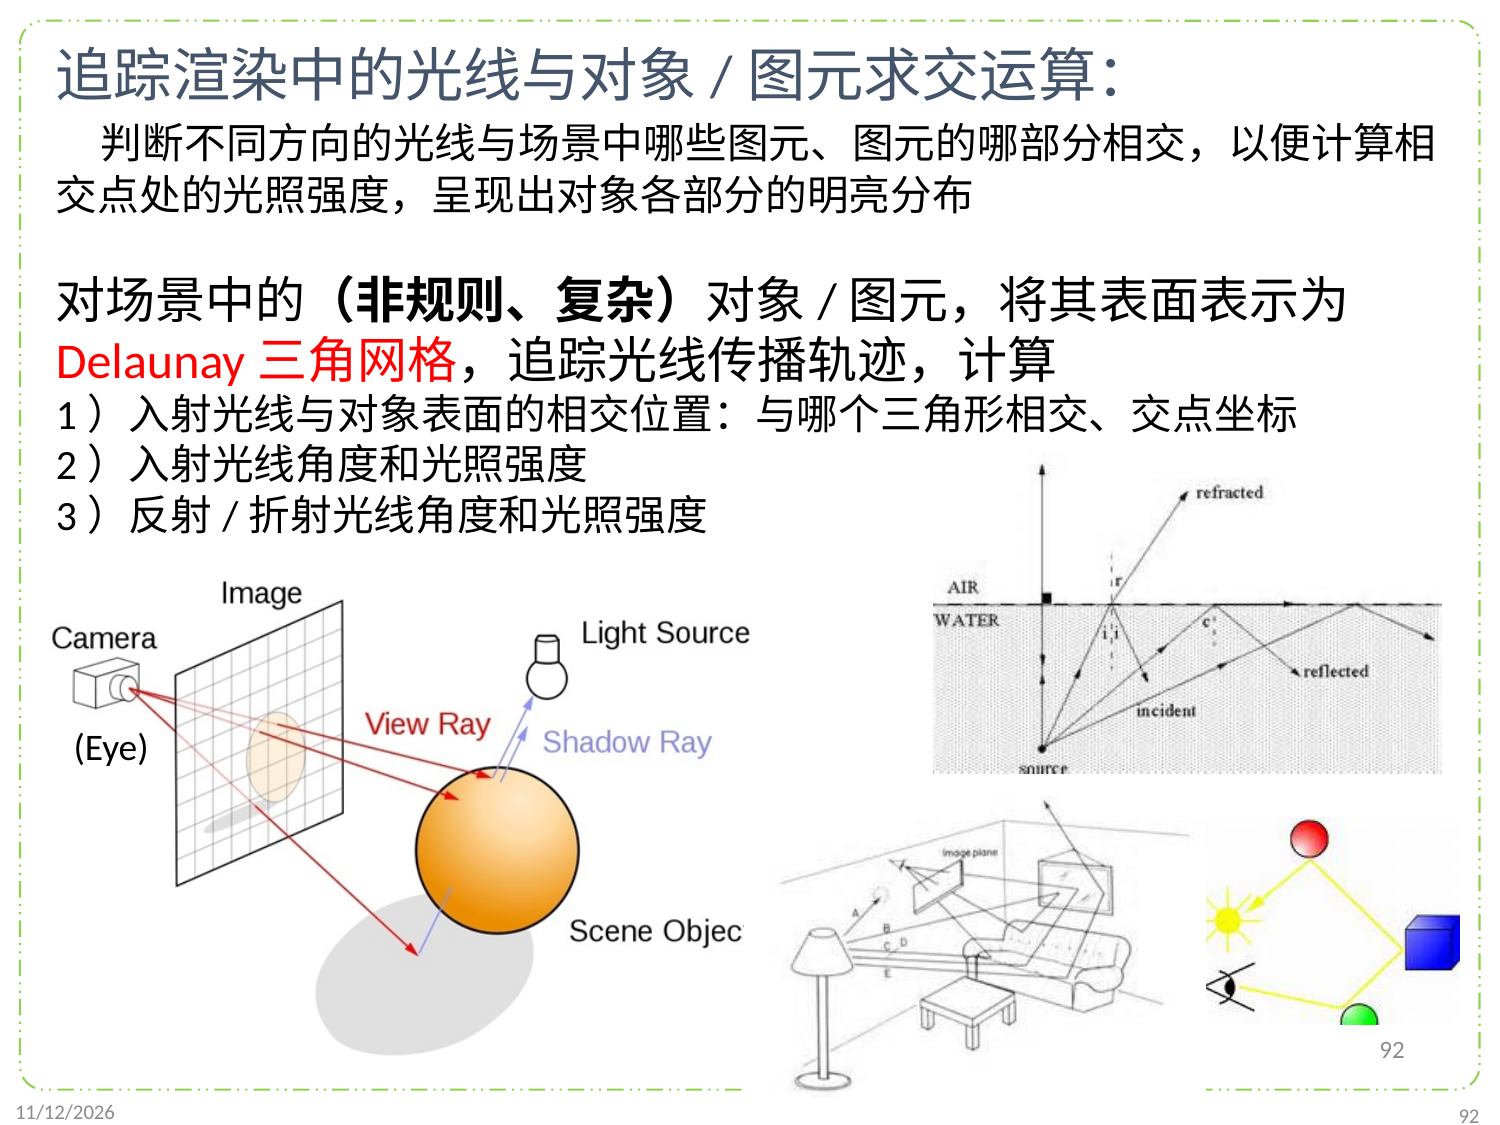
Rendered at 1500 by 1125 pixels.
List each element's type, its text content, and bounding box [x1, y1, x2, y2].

text_box 追踪渲染中的光线与对象/图元求交运算： 判断不同方向的光线与场景中哪些图元、图元的哪部分相交，以便计算相交点处的光照强度，呈现出对象各部分的明亮分布 对场景中的（非规则、复杂）对象/图元，将其表面表示为Delaunay三角网格，追踪光线传播轨迹，计算 1）入射光线与对象表面的相交位置：与哪个三角形相交、交点坐标 2）入射光线角度和光照强度 3）反射/折射光线角度和光照强度 [41, 30, 1473, 279]
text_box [49, 577, 757, 1058]
text_box 92 [1206, 1025, 1420, 1072]
footer [496, 1067, 1003, 1125]
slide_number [0, 1089, 338, 1125]
slide_number 92 [1157, 1095, 1495, 1125]
picture [933, 451, 1442, 774]
picture [744, 796, 1460, 1098]
